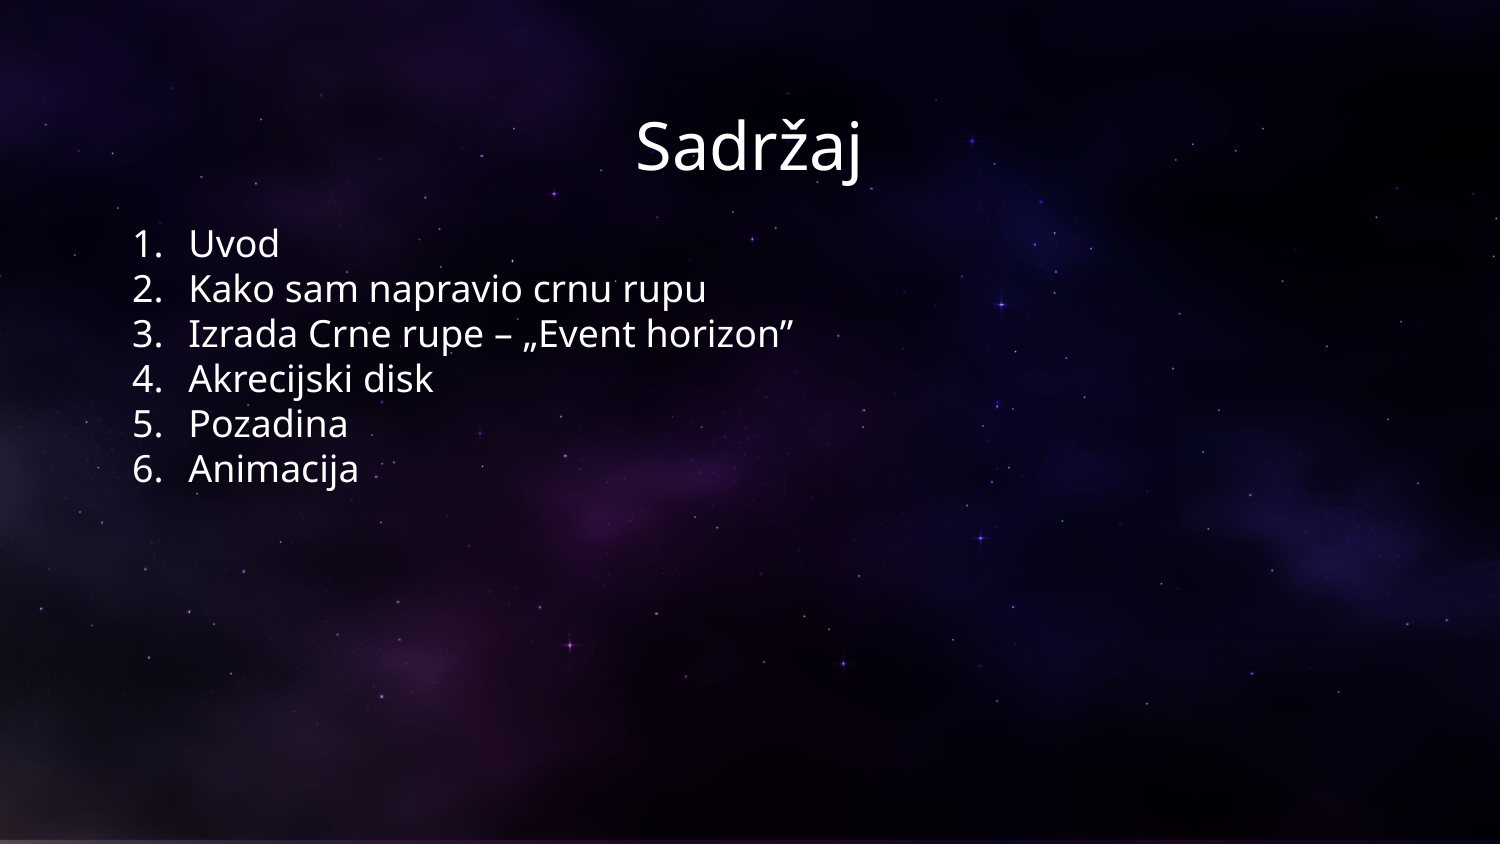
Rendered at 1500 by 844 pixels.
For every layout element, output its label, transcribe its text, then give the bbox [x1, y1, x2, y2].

list Uvod Kako sam napravio crnu rupu Izrada Crne rupe – „Event horizon” Akrecijski disk Pozadina Animacija [116, 204, 1383, 756]
picture [0, 0, 1500, 844]
title Sadržaj [116, 88, 1383, 183]
